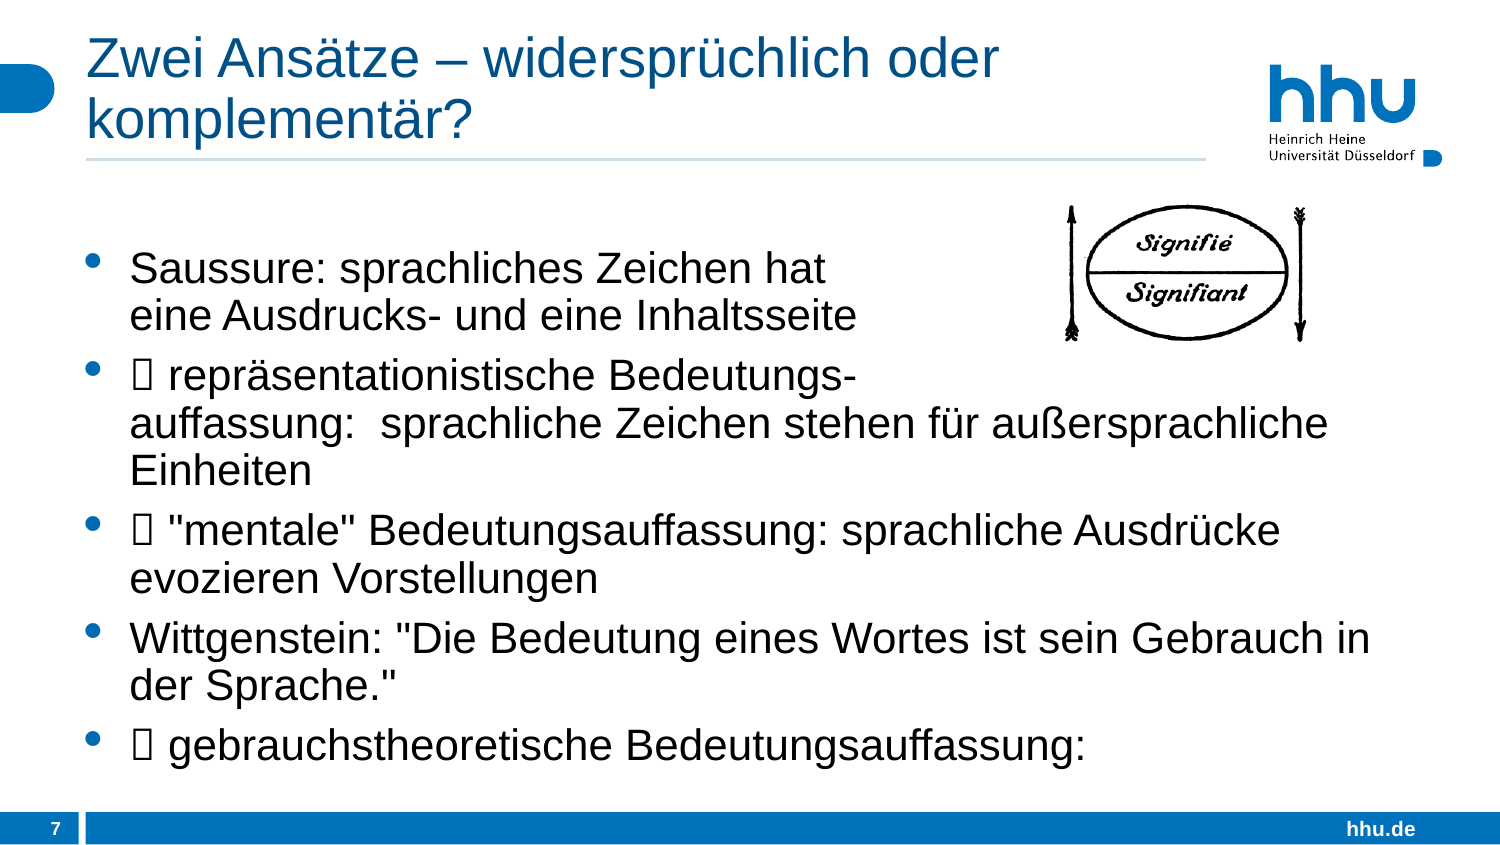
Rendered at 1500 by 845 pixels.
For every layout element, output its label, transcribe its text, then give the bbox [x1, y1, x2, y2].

slide_number 7 [5, 816, 62, 841]
list Saussure: sprachliches Zeichen hat eine Ausdrucks- und eine Inhaltsseite  repräsentationistische Bedeutungs- auffassung: sprachliche Zeichen stehen für außersprachliche Einheiten  "mentale" Bedeutungsauffassung: sprachliche Ausdrücke evozieren Vorstellungen Wittgenstein: "Die Bedeutung eines Wortes ist sein Gebrauch in der Sprache."  gebrauchstheoretische Bedeutungsauffassung: [85, 233, 1415, 795]
picture [1057, 194, 1314, 352]
title Zwei Ansätze – widersprüchlich oder komplementär? [86, 76, 1207, 151]
